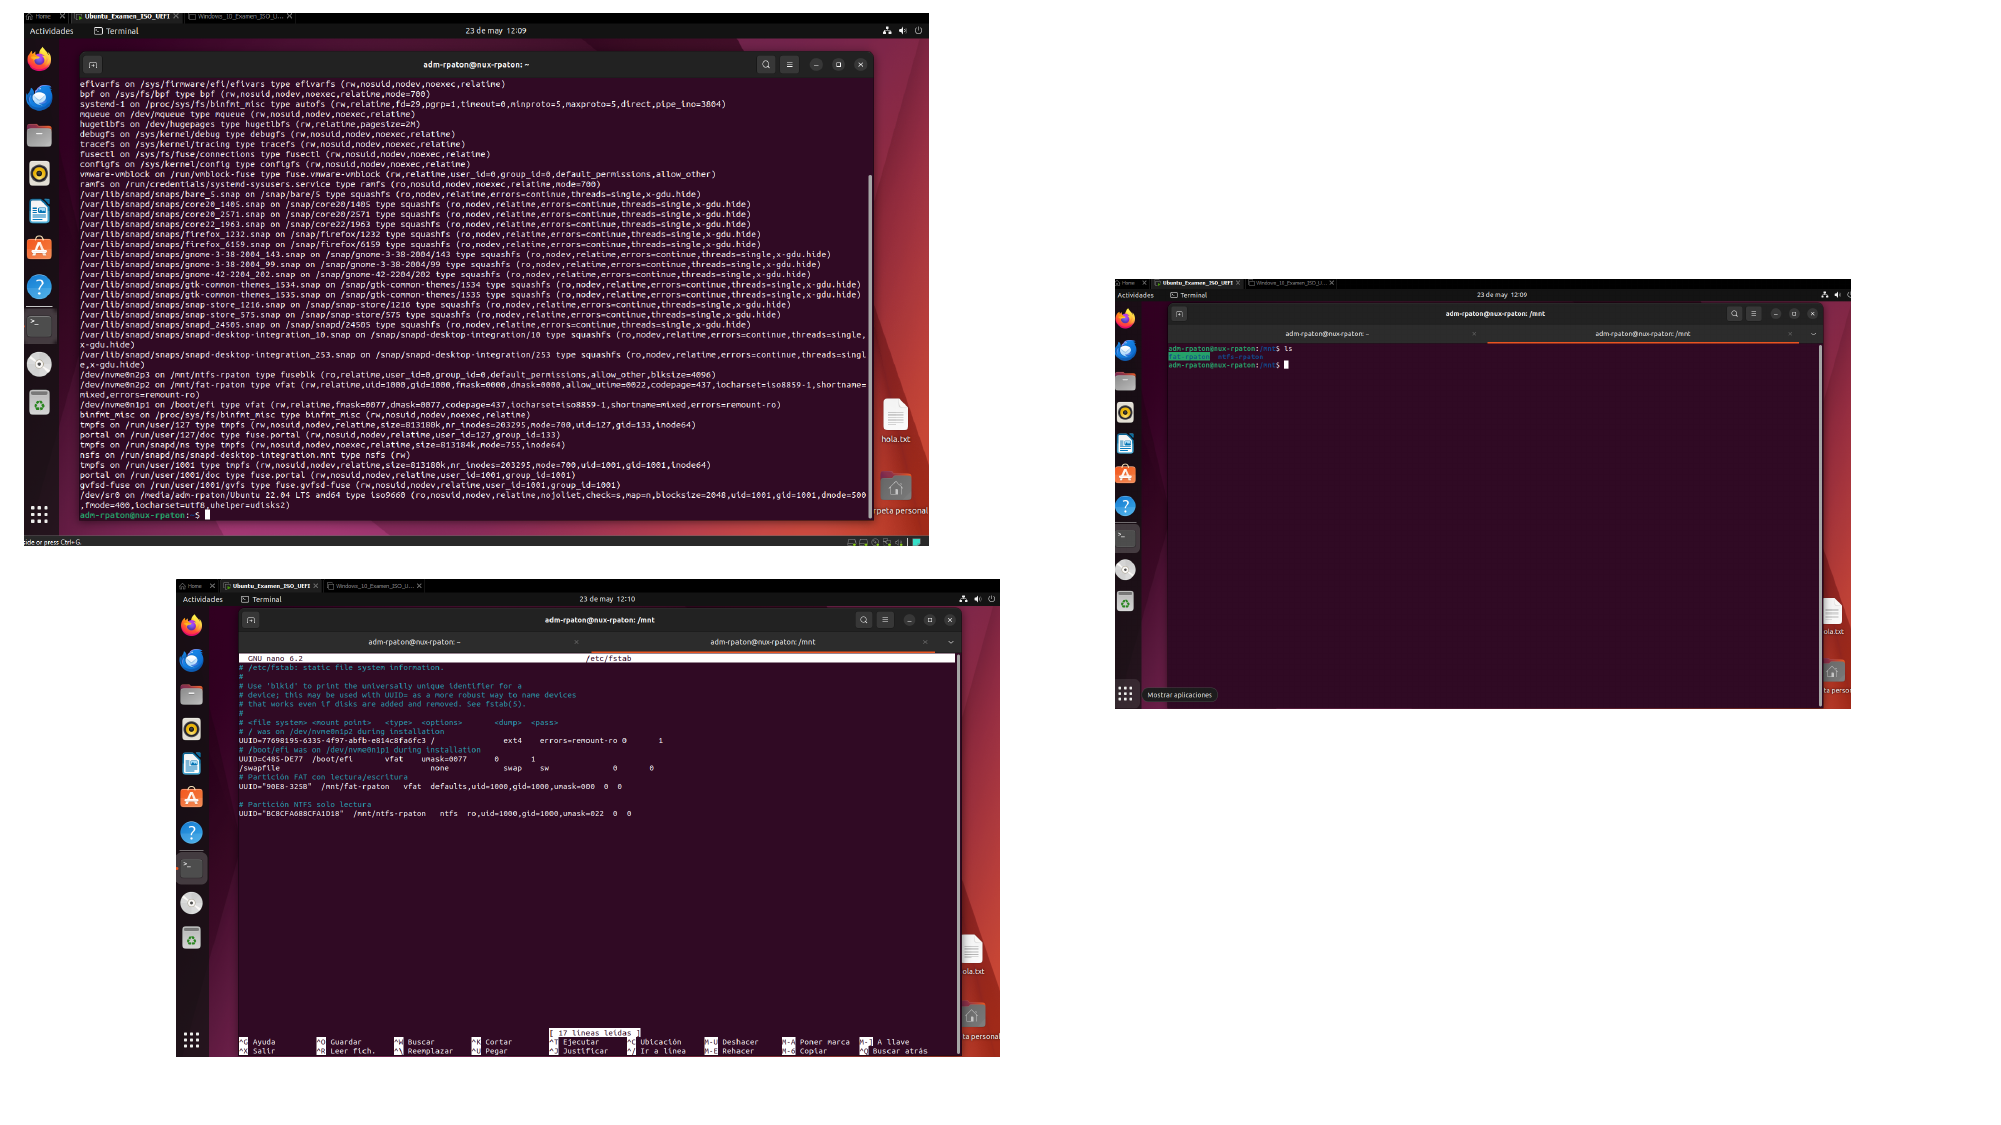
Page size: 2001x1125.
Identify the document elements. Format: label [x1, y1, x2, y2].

picture [176, 579, 1000, 1057]
picture [1115, 279, 1851, 709]
picture [24, 13, 929, 546]
